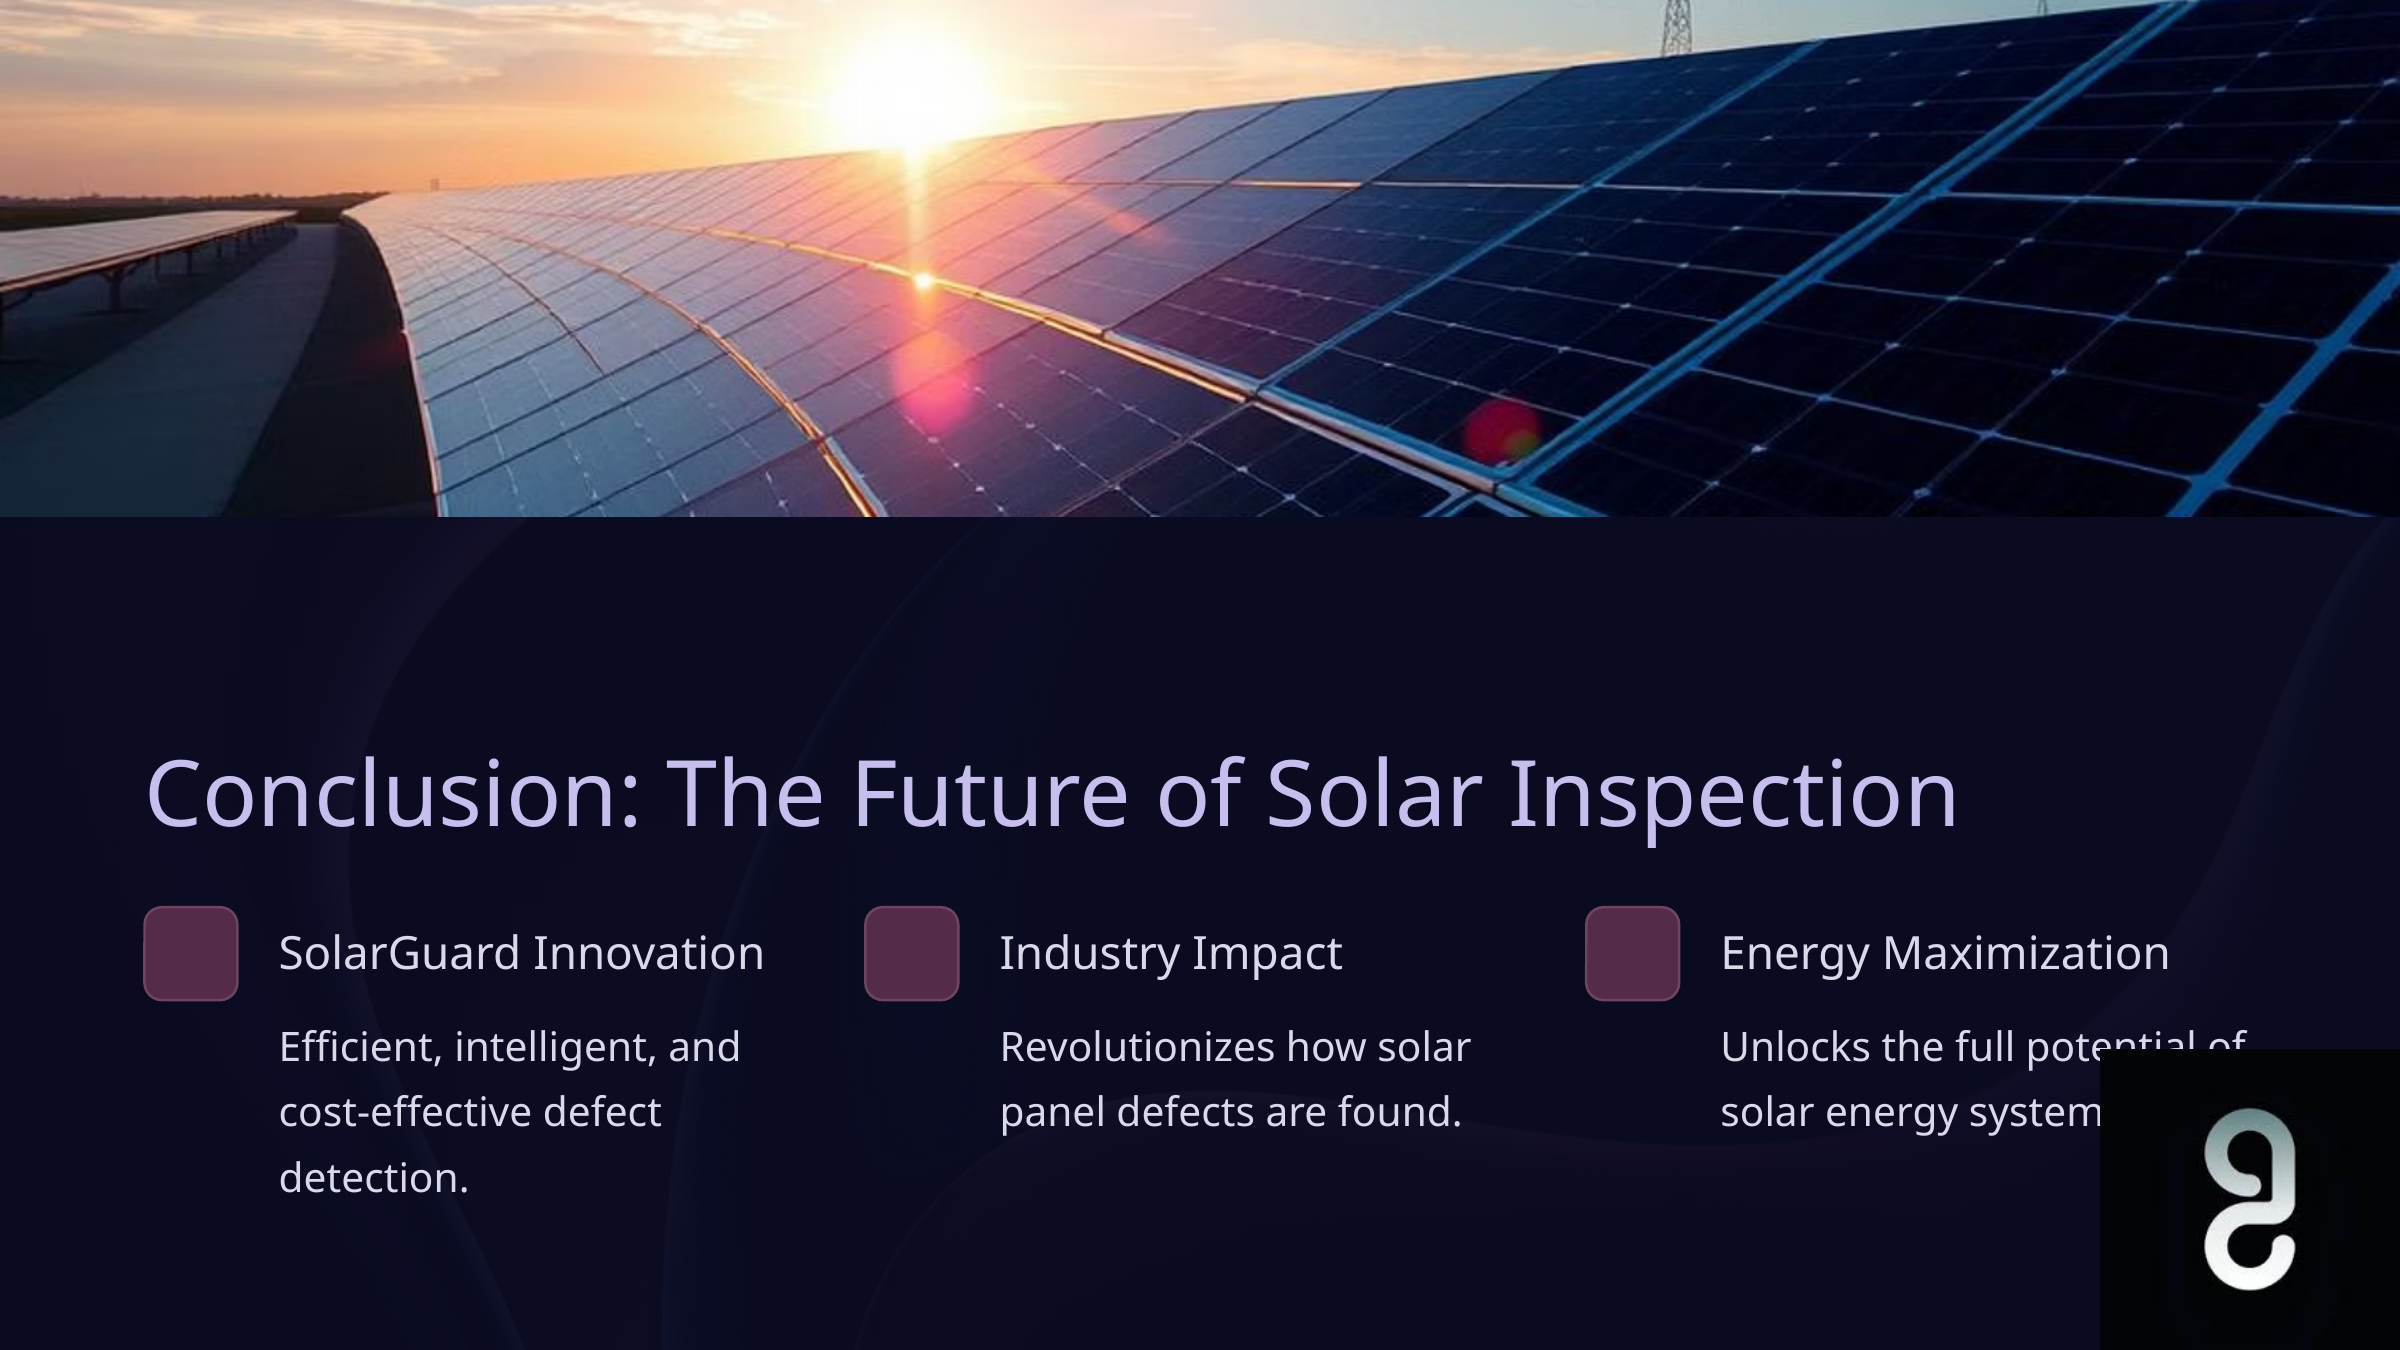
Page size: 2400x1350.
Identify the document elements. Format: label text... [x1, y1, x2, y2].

text_box Energy Maximization [1720, 921, 2184, 979]
text_box Conclusion: The Future of Solar Inspection [144, 730, 2044, 846]
text_box [865, 907, 959, 1001]
text_box SolarGuard Innovation [278, 921, 773, 979]
text_box Revolutionizes how solar panel defects are found. [999, 1003, 1535, 1136]
text_box [144, 907, 238, 1001]
text_box [1586, 907, 1680, 1001]
picture [0, 0, 2400, 517]
text_box Industry Impact [999, 921, 1459, 979]
picture [2099, 1049, 2400, 1350]
text_box Unlocks the full potential of solar energy systems. [1720, 1003, 2256, 1136]
text_box Efficient, intelligent, and cost-effective defect detection. [278, 1003, 814, 1136]
